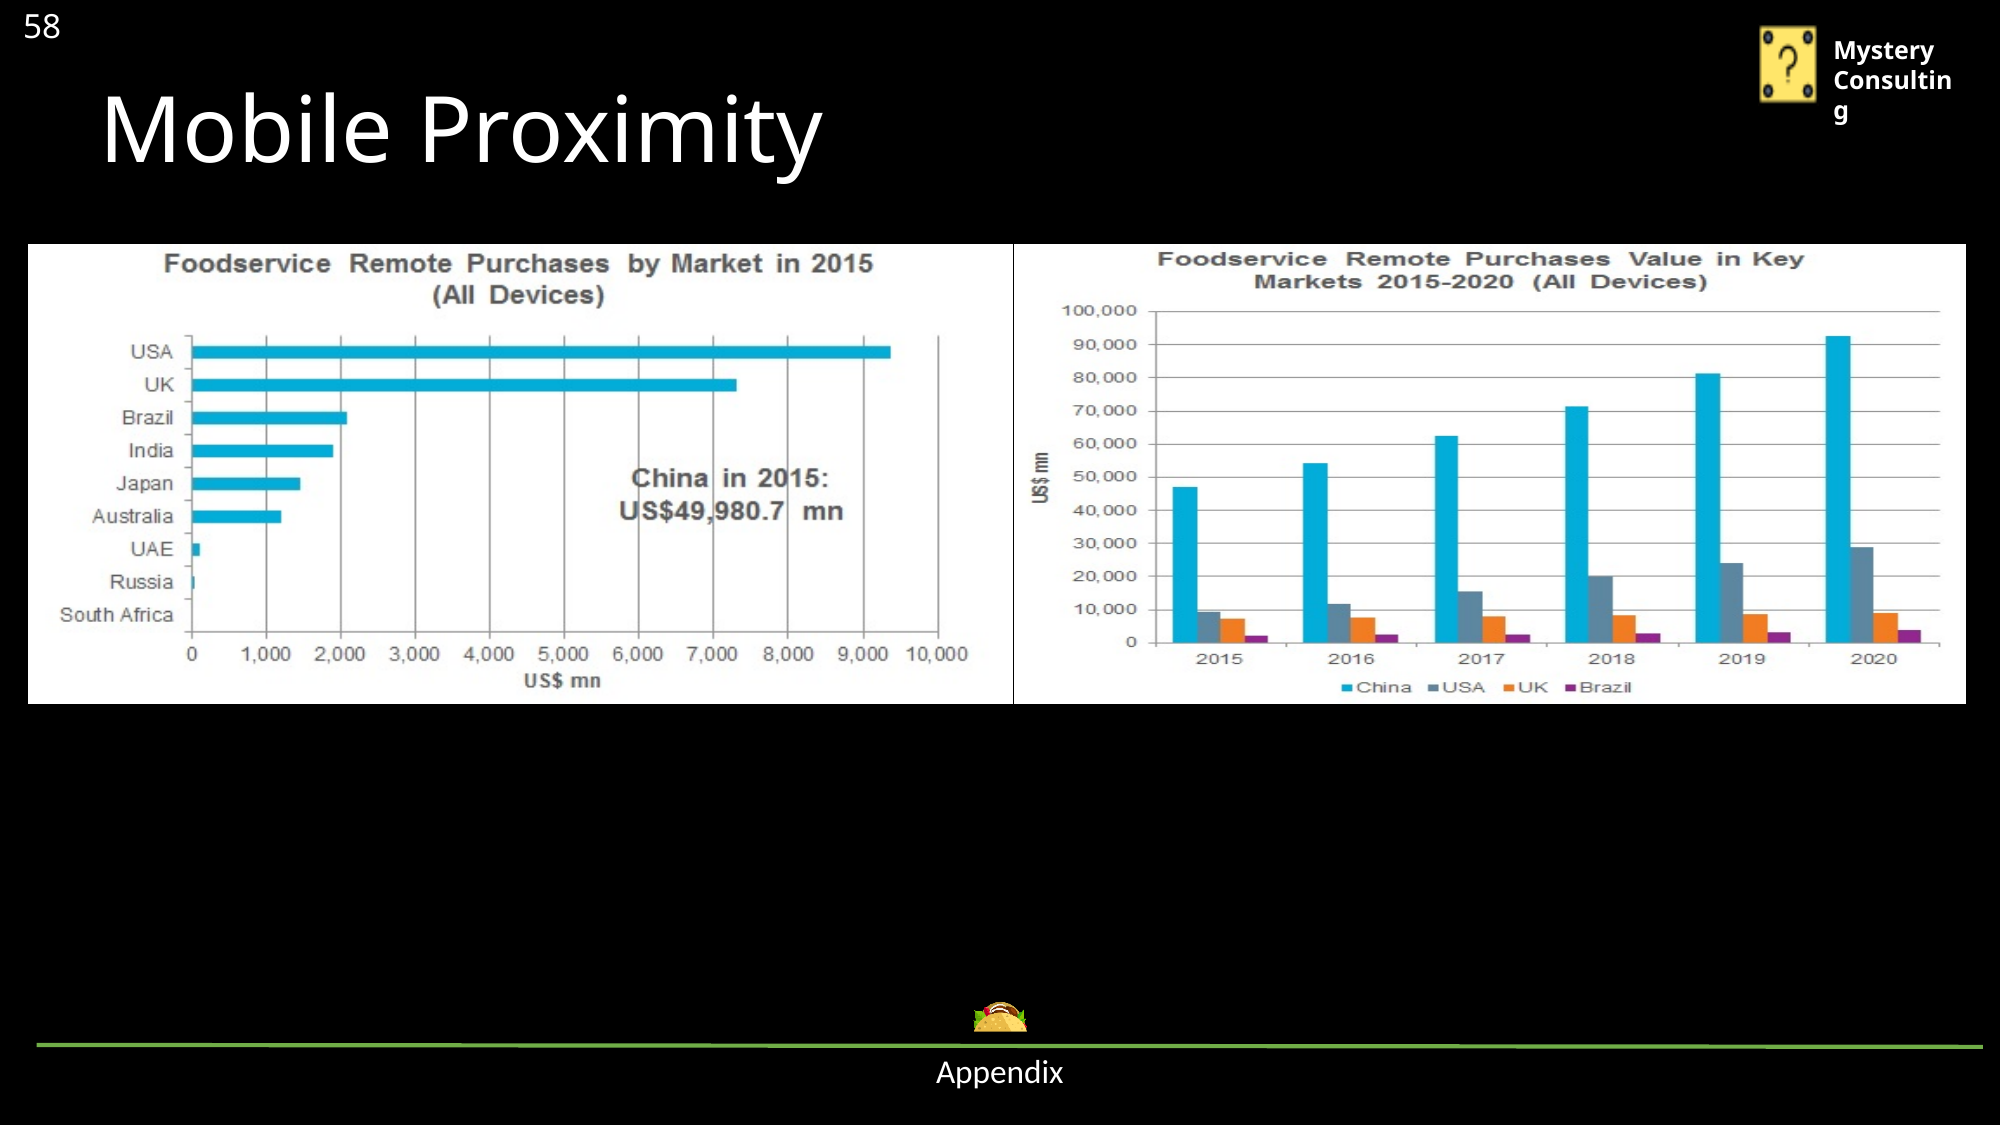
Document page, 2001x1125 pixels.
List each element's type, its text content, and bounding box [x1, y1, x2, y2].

slide_number 58 [0, 0, 85, 58]
picture [1758, 24, 1819, 106]
picture [973, 990, 1027, 1043]
title Mobile Proximity [84, 59, 1759, 206]
picture [27, 243, 1967, 705]
